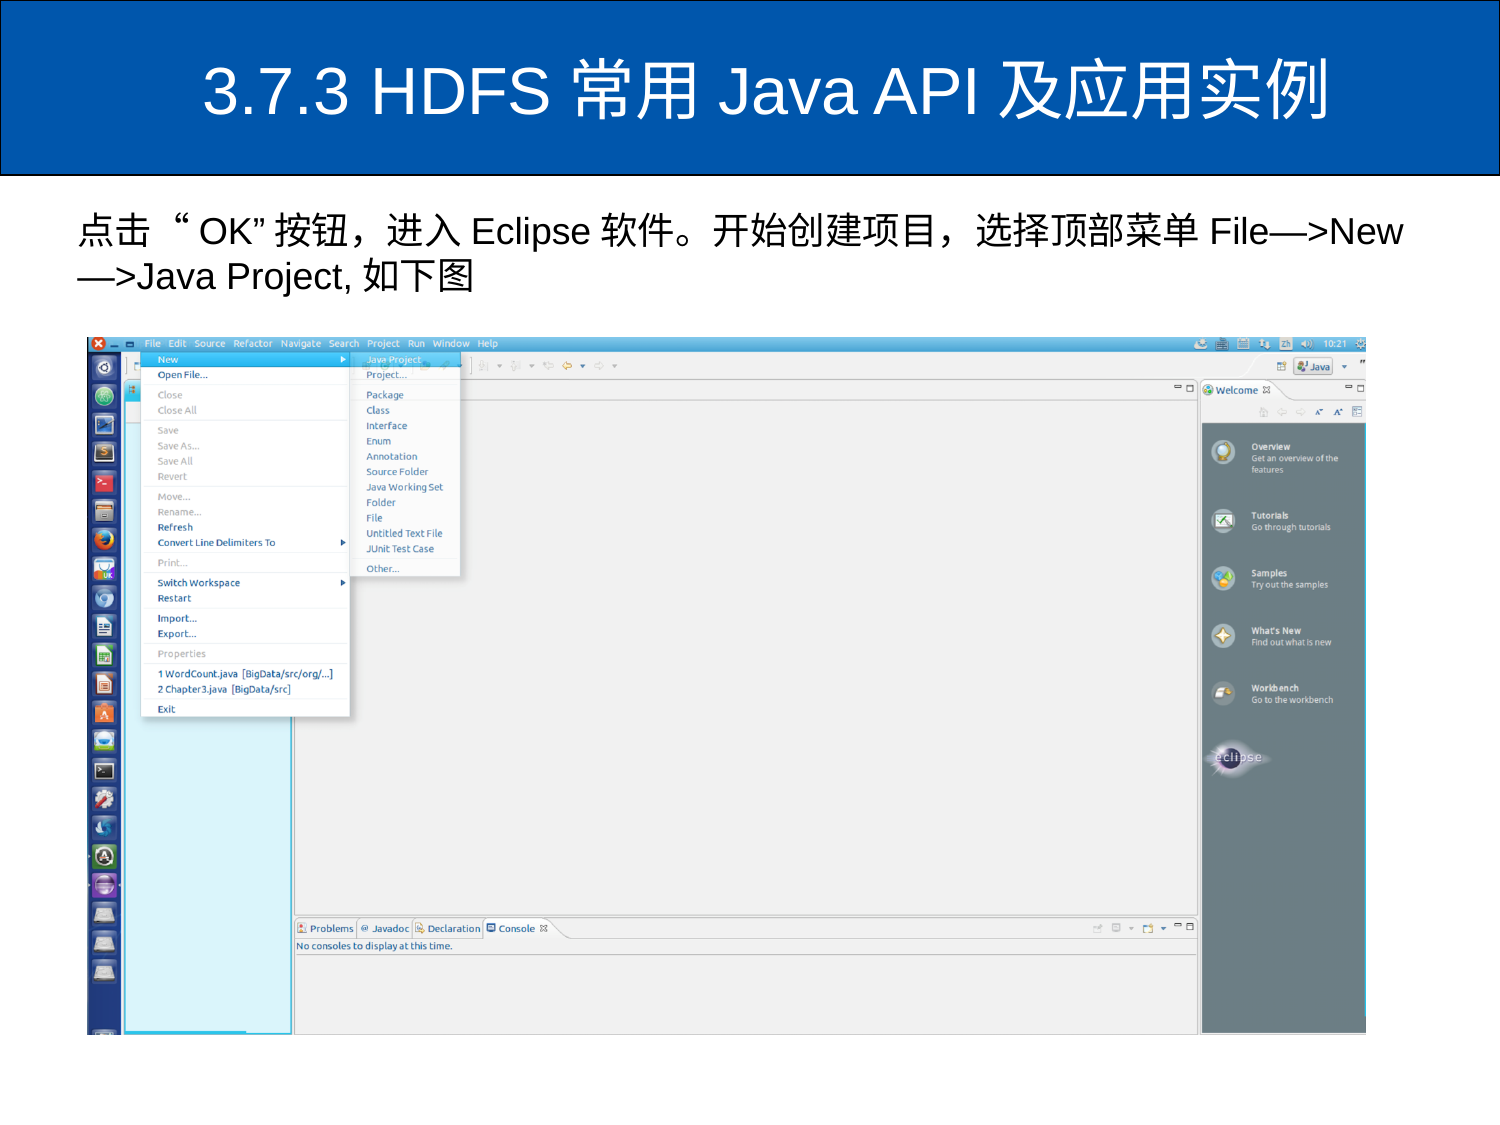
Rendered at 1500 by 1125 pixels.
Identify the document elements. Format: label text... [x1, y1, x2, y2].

title 3.7.3 HDFS常用Java API及应用实例 [187, 12, 1500, 163]
text_box 点击“OK”按钮，进入Eclipse软件。开始创建项目，选择顶部菜单File—>New—>Java Project,如下图 [62, 199, 1438, 305]
picture [87, 337, 1366, 1035]
